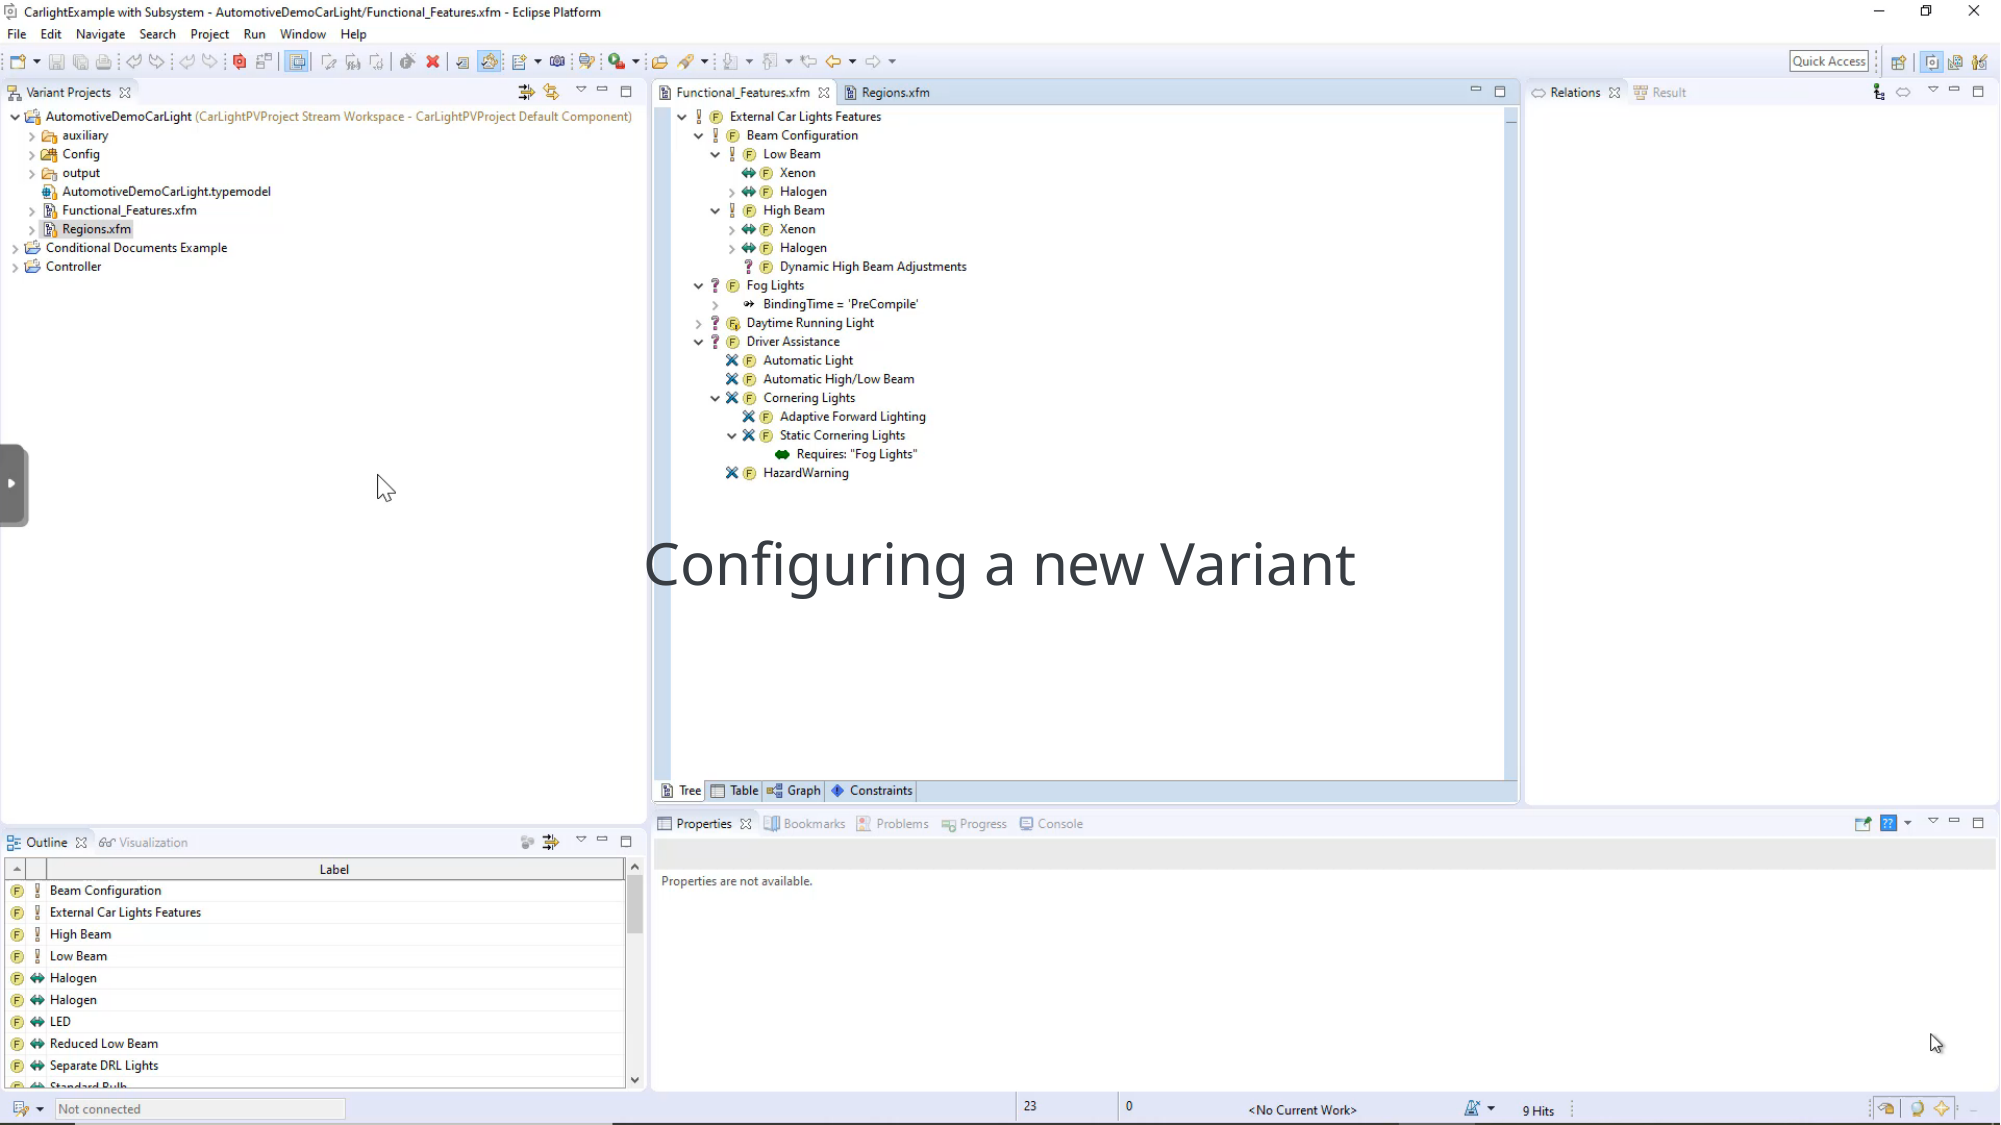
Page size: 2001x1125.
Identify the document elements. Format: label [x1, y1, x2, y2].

text_box [0, 0, 2000, 1125]
